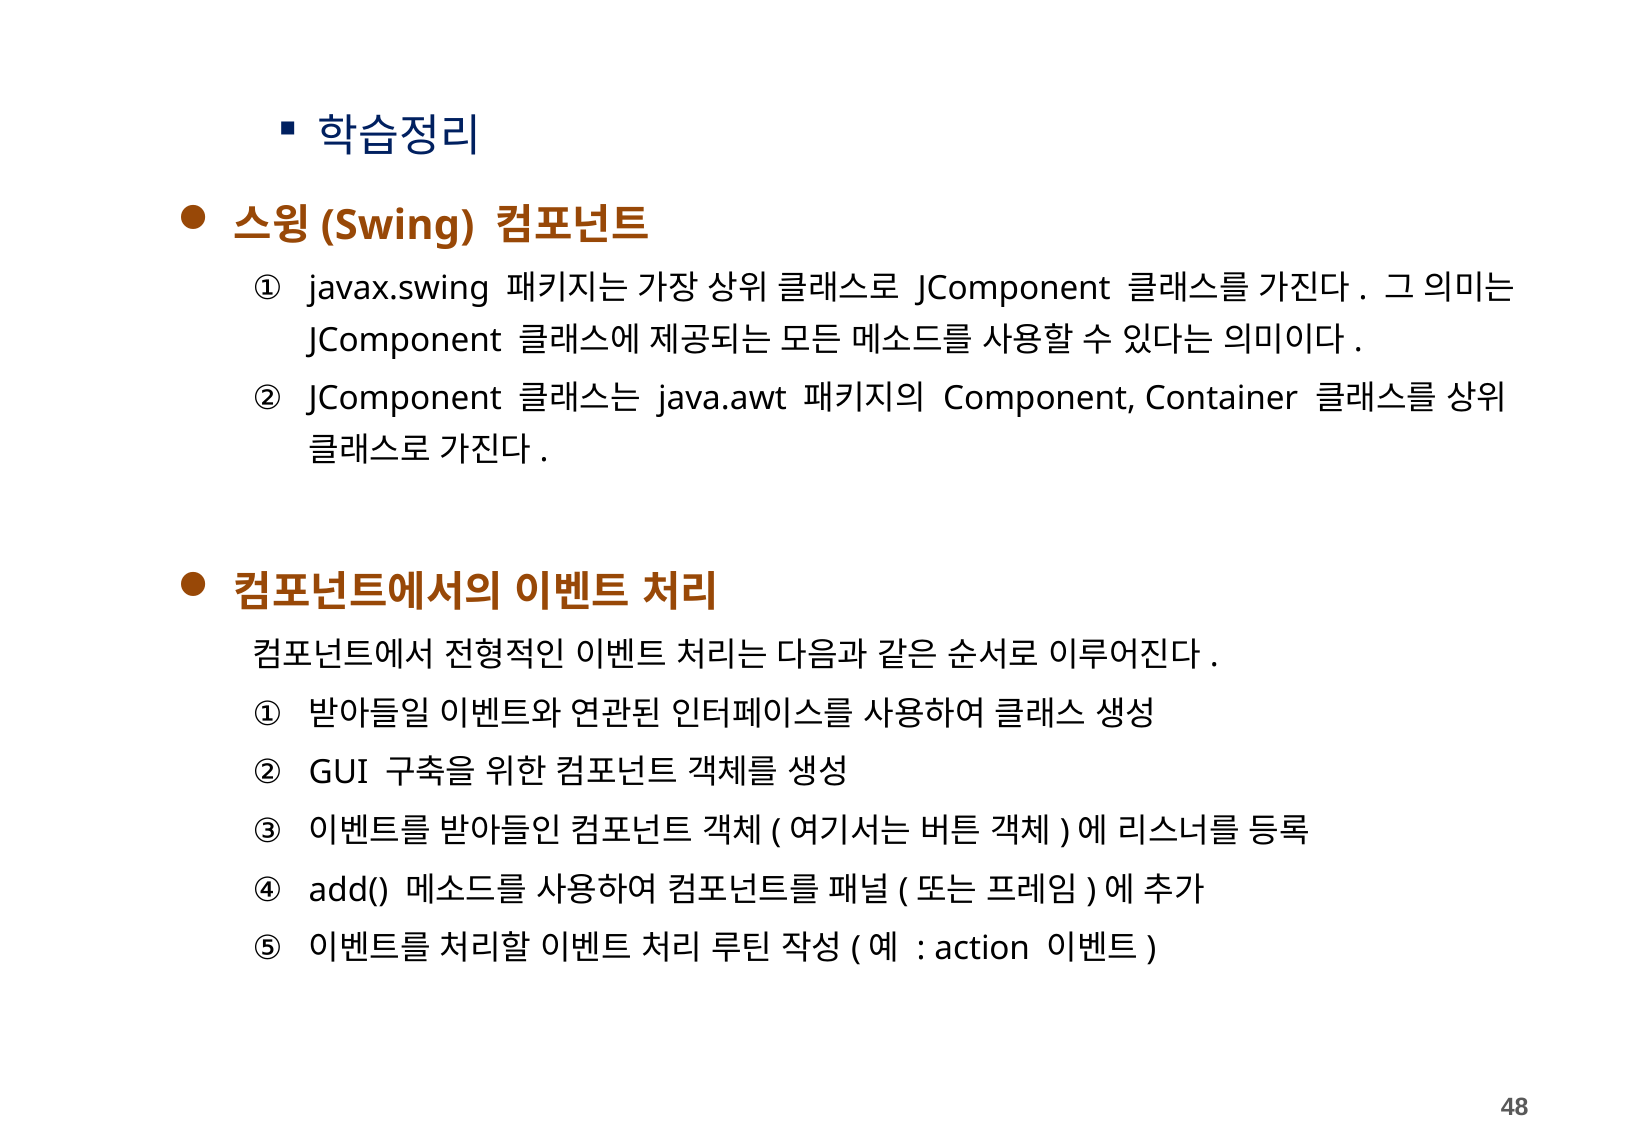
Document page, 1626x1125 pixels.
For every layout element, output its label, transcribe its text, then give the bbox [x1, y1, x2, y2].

list 스윙(Swing) 컴포넌트 javax.swing 패키지는 가장 상위 클래스로 JComponent 클래스를 가진다. 그 의미는 JComponent 클래스에 제공되는 모든 메소드를 사용할 수 있다는 의미이다. JComponent 클래스는 java.awt 패키지의 Component, Container 클래스를 상위 클래스로 가진다. 컴포넌트에서의 이벤트 처리 컴포넌트에서 전형적인 이벤트 처리는 다음과 같은 순서로 이루어진다. 받아들일 이벤트와 연관된 인터페이스를 사용하여 클래스 생성 GUI 구축을 위한 컴포넌트 객체를 생성 이벤트를 받아들인 컴포넌트 객체(여기서는 버튼 객체)에 리스너를 등록 add() 메소드를 사용하여 컴포넌트를 패널(또는 프레임)에 추가 이벤트를 처리할 이벤트 처리 루틴 작성(예 : action 이벤트) [161, 173, 1564, 1064]
slide_number 48 [1164, 1074, 1544, 1125]
list 학습정리 [262, 99, 1420, 169]
